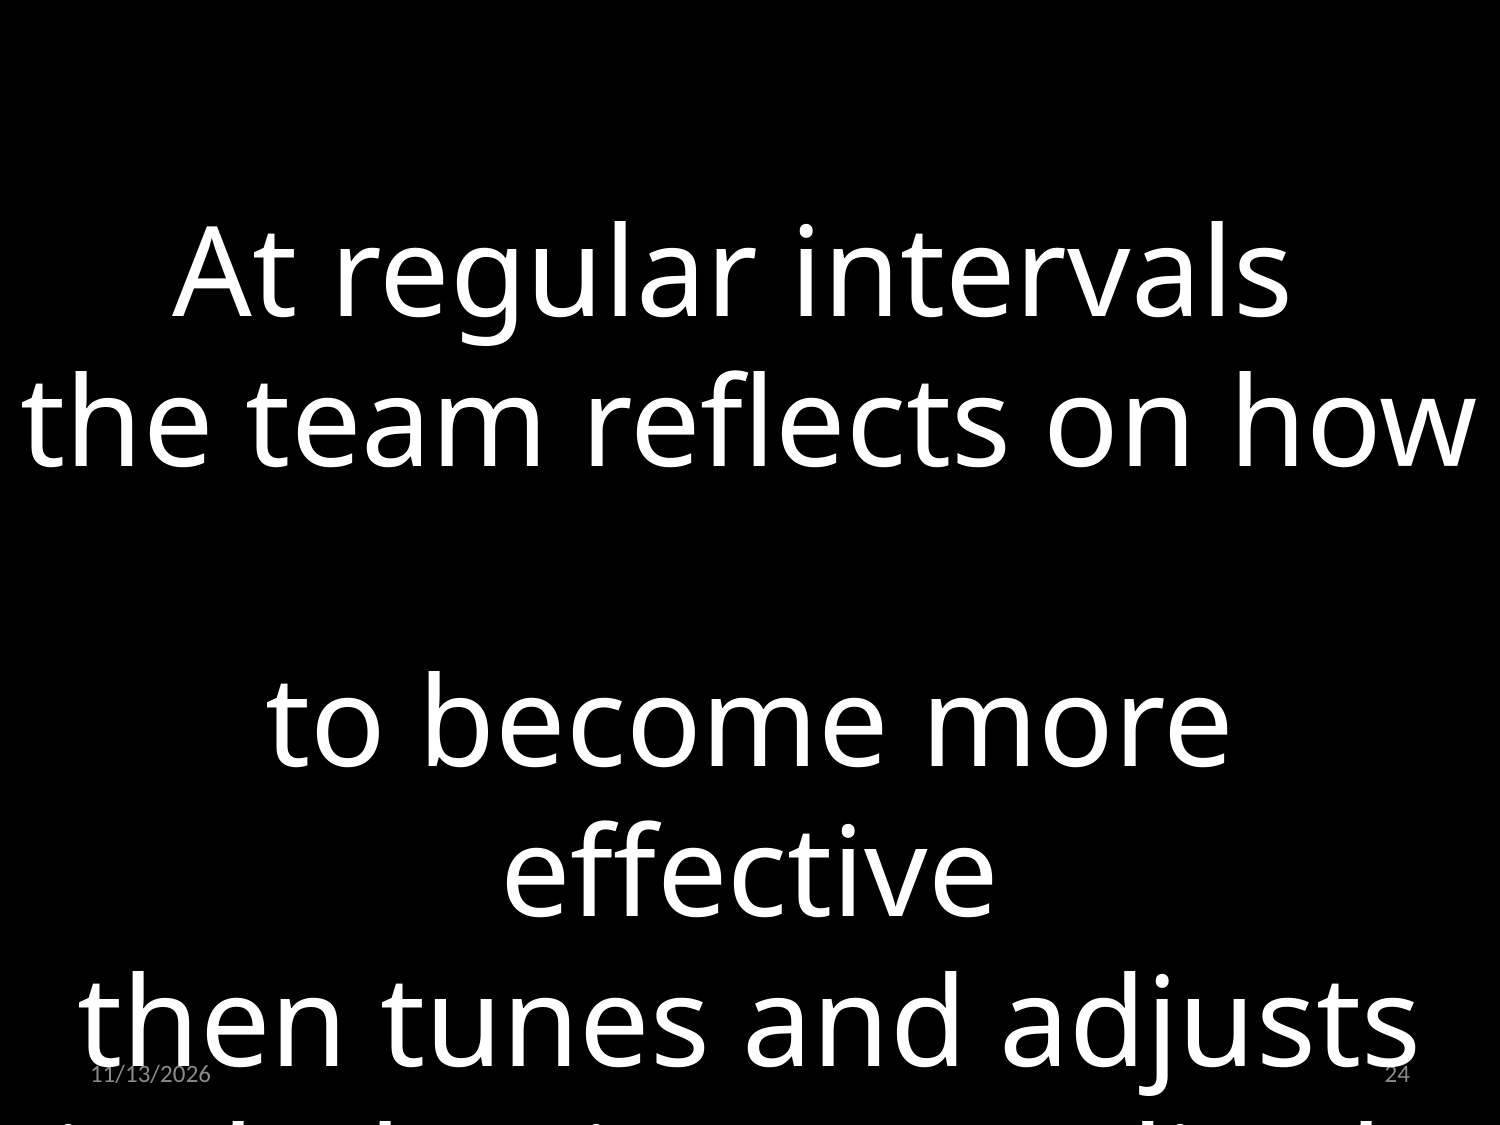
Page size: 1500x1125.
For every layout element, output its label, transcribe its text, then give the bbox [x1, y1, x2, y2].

text_box At regular intervals the team reflects on how to become more effective then tunes and adjusts its behavior accordingly [0, 183, 1500, 285]
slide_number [75, 1042, 425, 1103]
slide_number 24 [1074, 1042, 1425, 1103]
